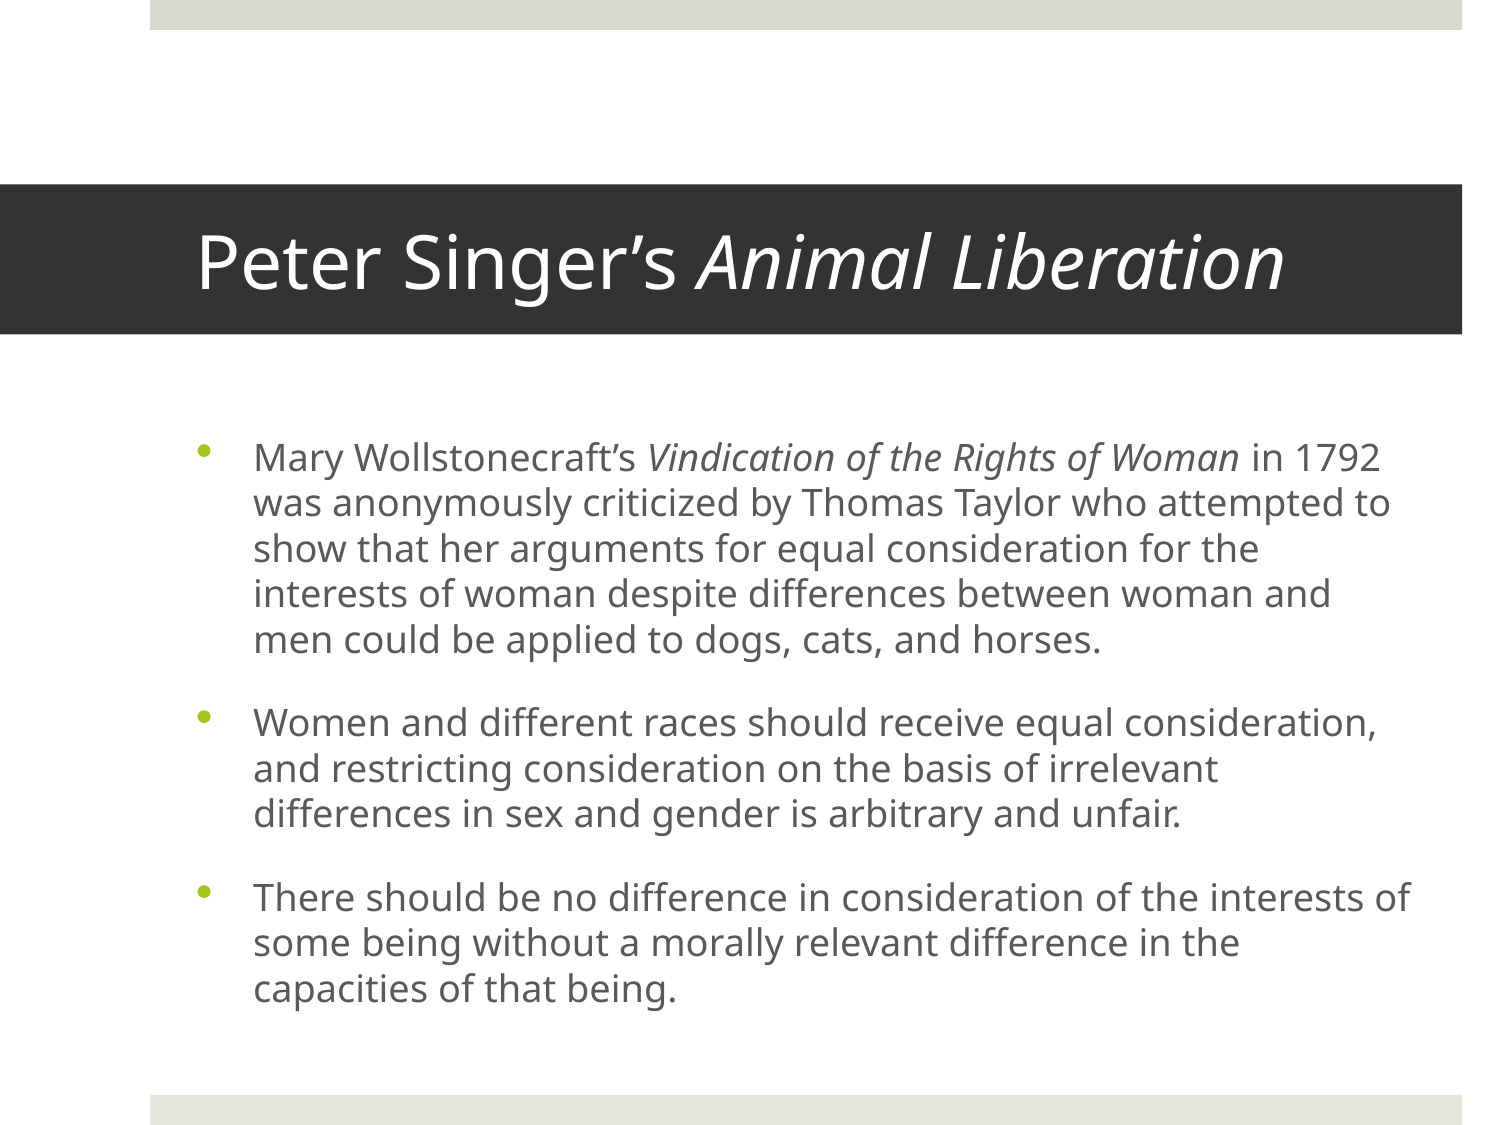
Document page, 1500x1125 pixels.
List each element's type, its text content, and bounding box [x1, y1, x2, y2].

title Peter Singer’s Animal Liberation [0, 184, 1463, 335]
list Mary Wollstonecraft’s Vindication of the Rights of Woman in 1792 was anonymously criticized by Thomas Taylor who attempted to show that her arguments for equal consideration for the interests of woman despite differences between woman and men could be applied to dogs, cats, and horses. Women and different races should receive equal consideration, and restricting consideration on the basis of irrelevant differences in sex and gender is arbitrary and unfair. There should be no difference in consideration of the interests of some being without a morally relevant difference in the capacities of that being. [182, 425, 1432, 1028]
